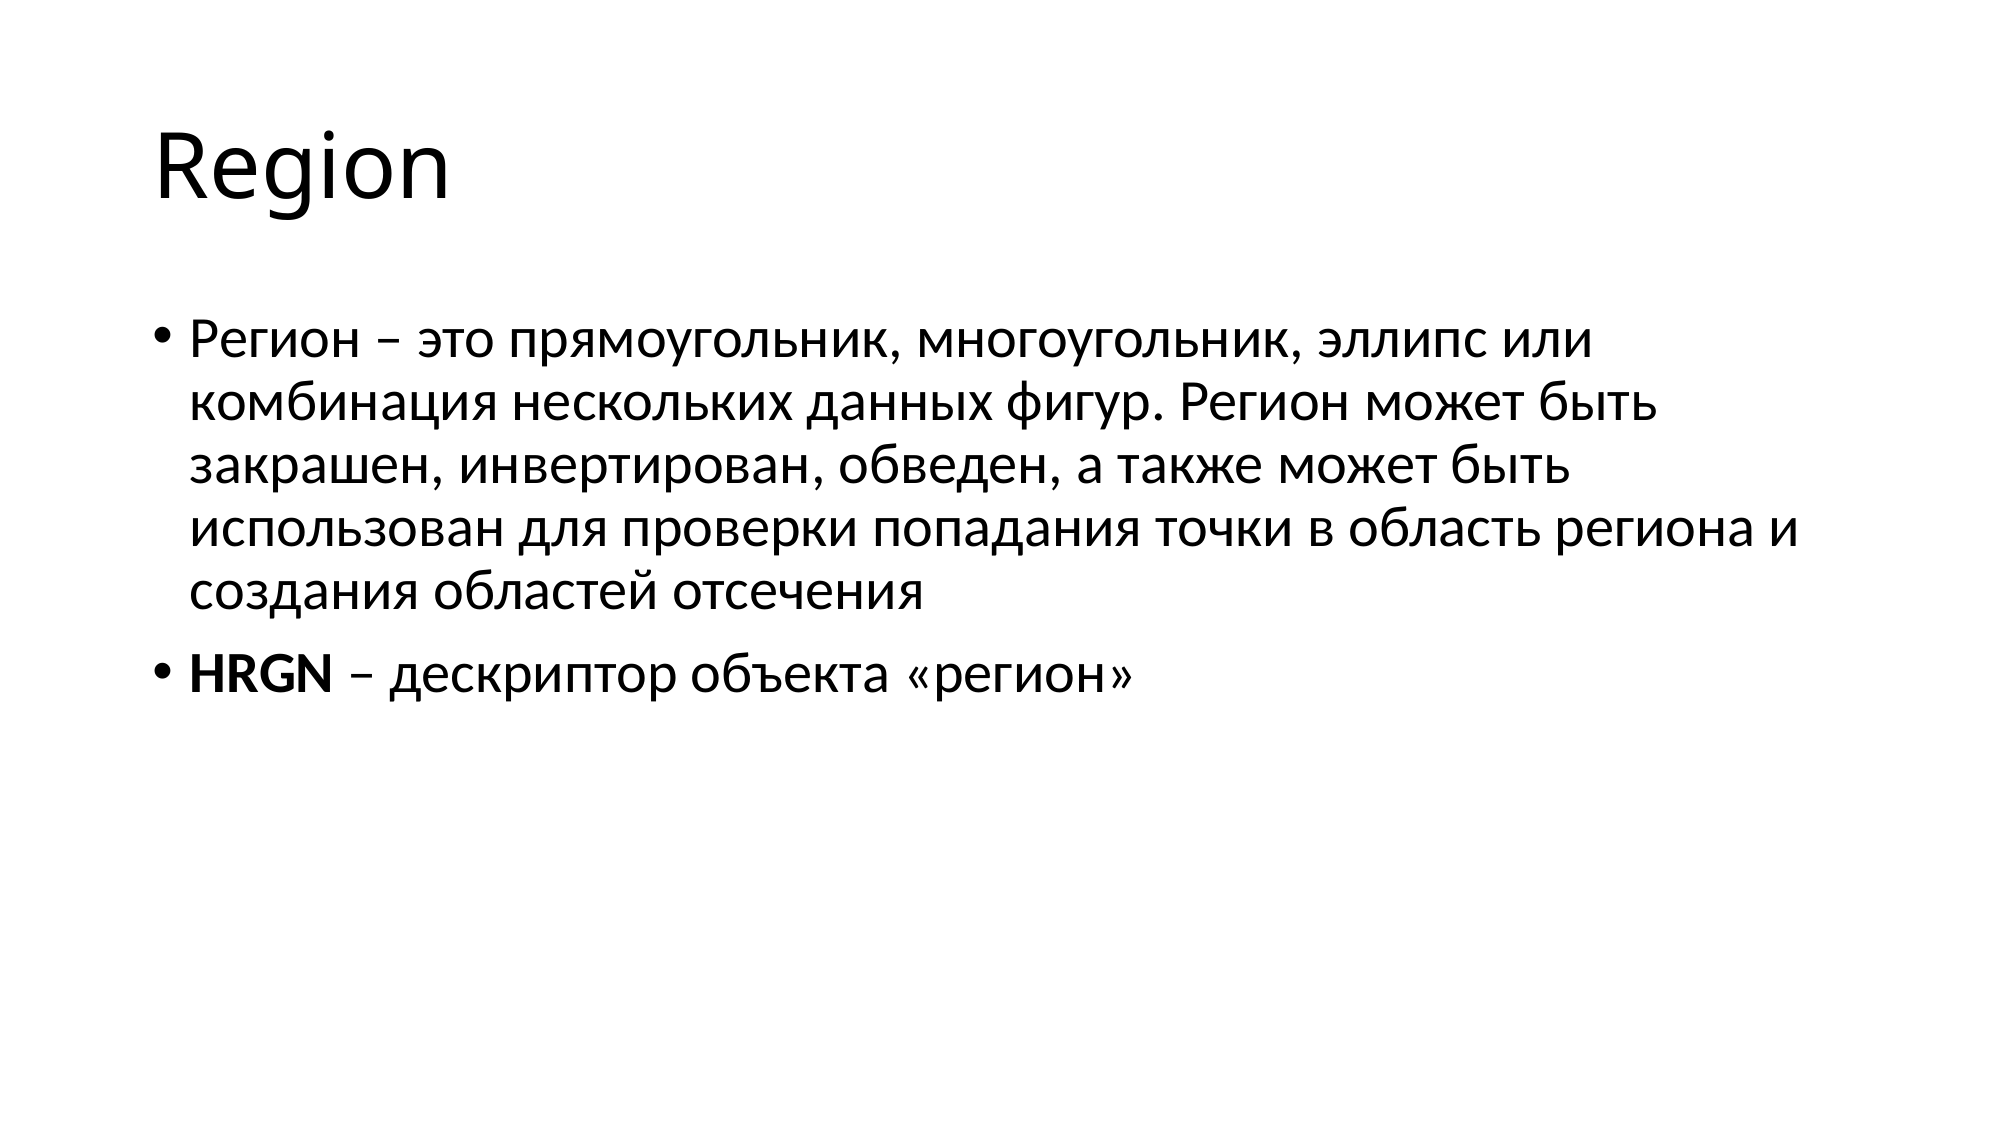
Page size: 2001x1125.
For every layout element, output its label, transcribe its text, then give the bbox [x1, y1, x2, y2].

list Регион – это прямоугольник, многоугольник, эллипс или комбинация нескольких данных фигур. Регион может быть закрашен, инвертирован, обведен, а также может быть использован для проверки попадания точки в область региона и создания областей отсечения HRGN – дескриптор объекта «регион» [137, 299, 1863, 1014]
title Region [137, 59, 1863, 278]
